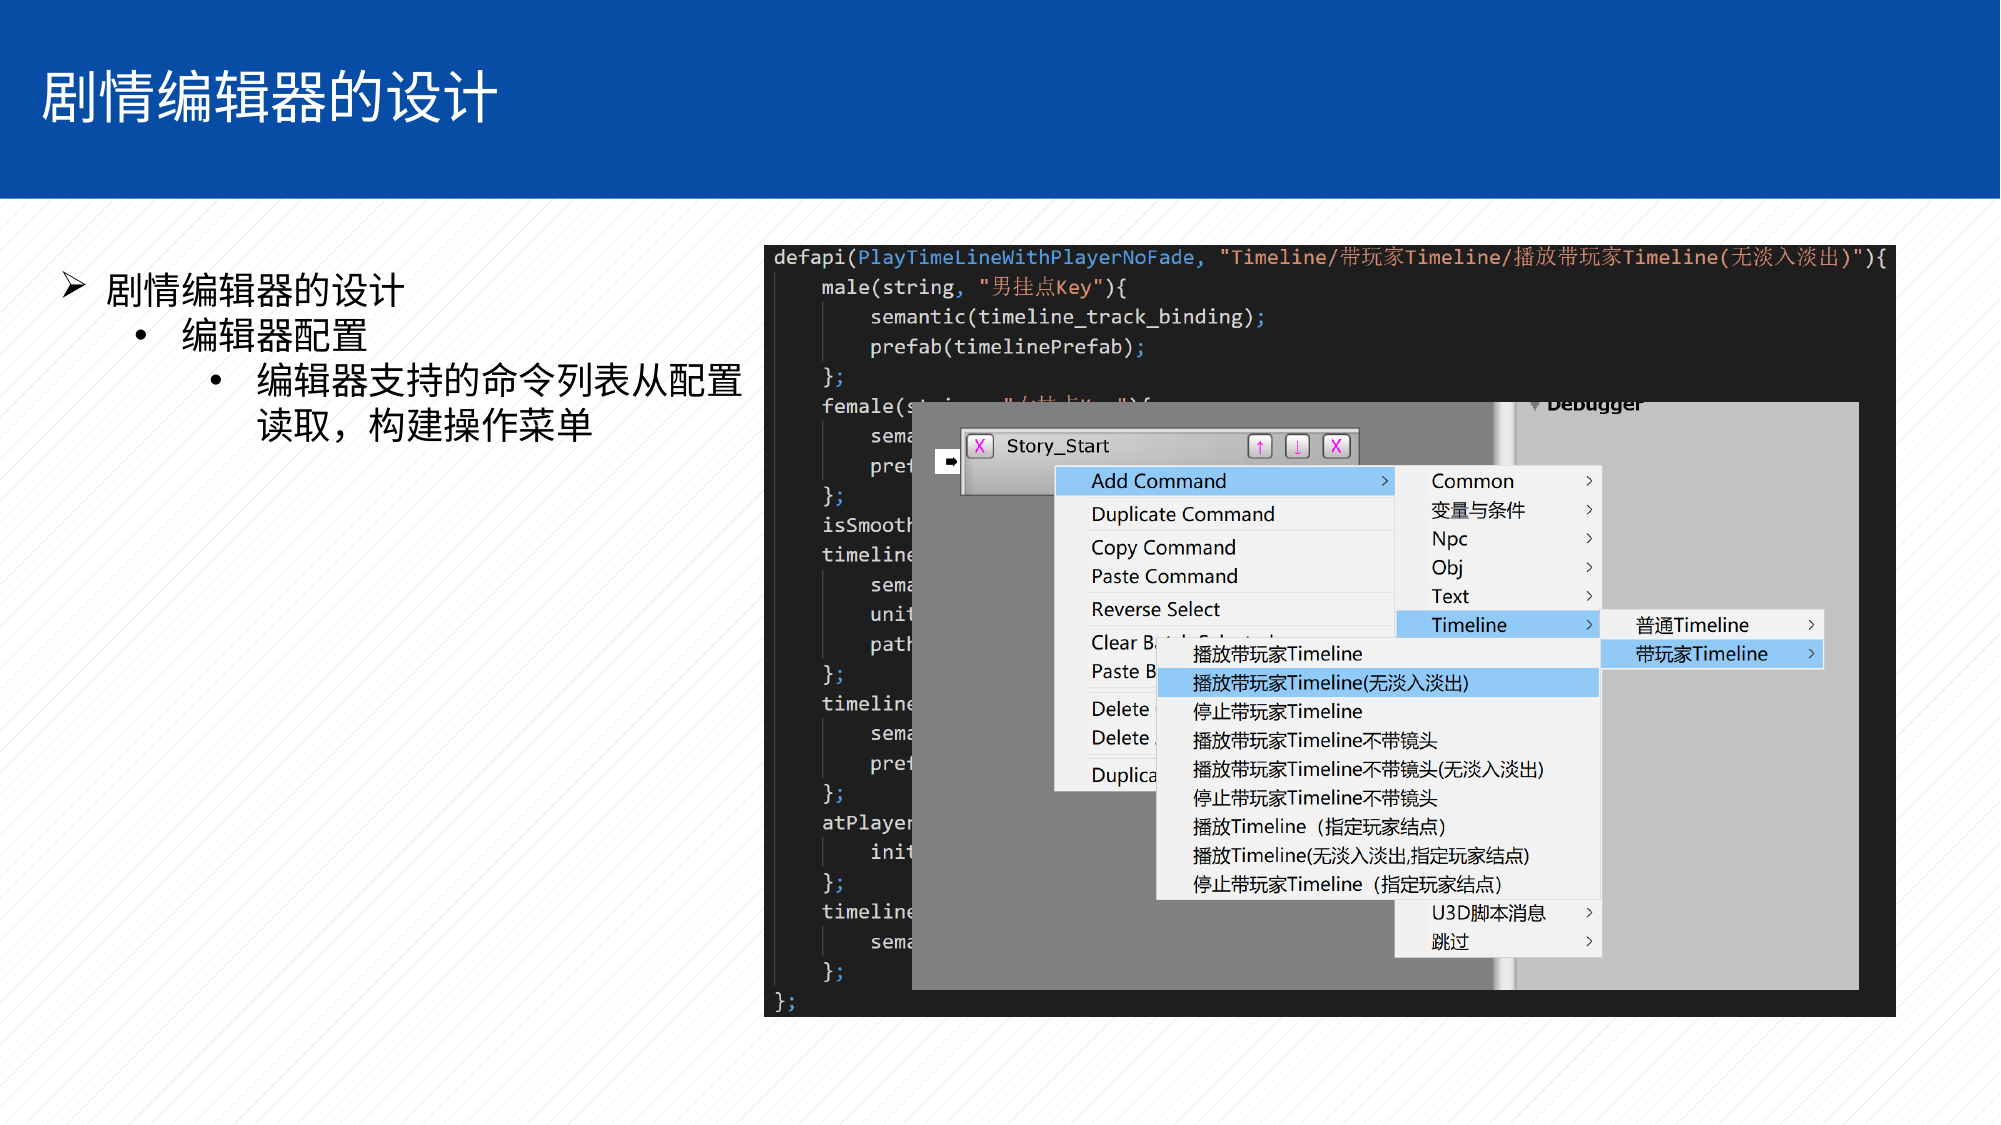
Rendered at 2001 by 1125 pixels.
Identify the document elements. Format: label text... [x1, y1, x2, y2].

list 剧情编辑器的设计 [26, 20, 1782, 180]
text_box 剧情编辑器的设计 编辑器配置 编辑器支持的命令列表从配置读取，构建操作菜单 [44, 259, 764, 455]
picture [764, 245, 1896, 1017]
